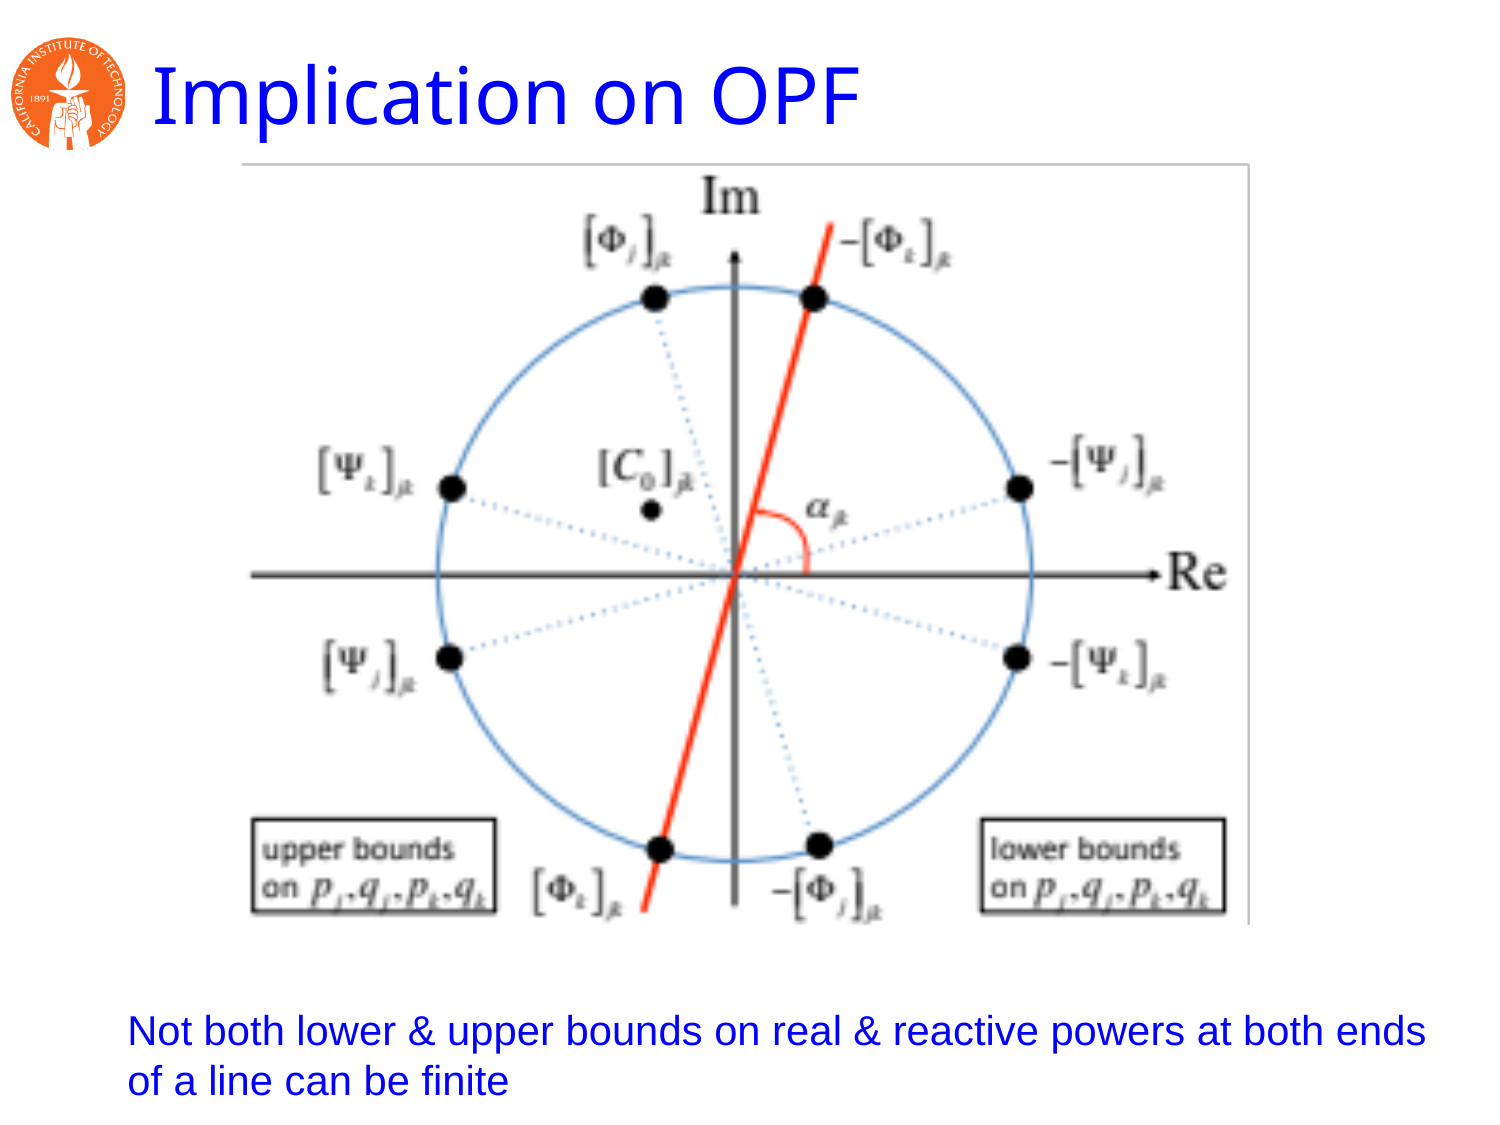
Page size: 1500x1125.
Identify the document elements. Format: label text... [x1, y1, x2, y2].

picture [241, 162, 1251, 926]
title Implication on OPF [137, 37, 1463, 176]
text_box Not both lower & upper bounds on real & reactive powers at both ends of a line can be finite [112, 996, 1450, 1112]
